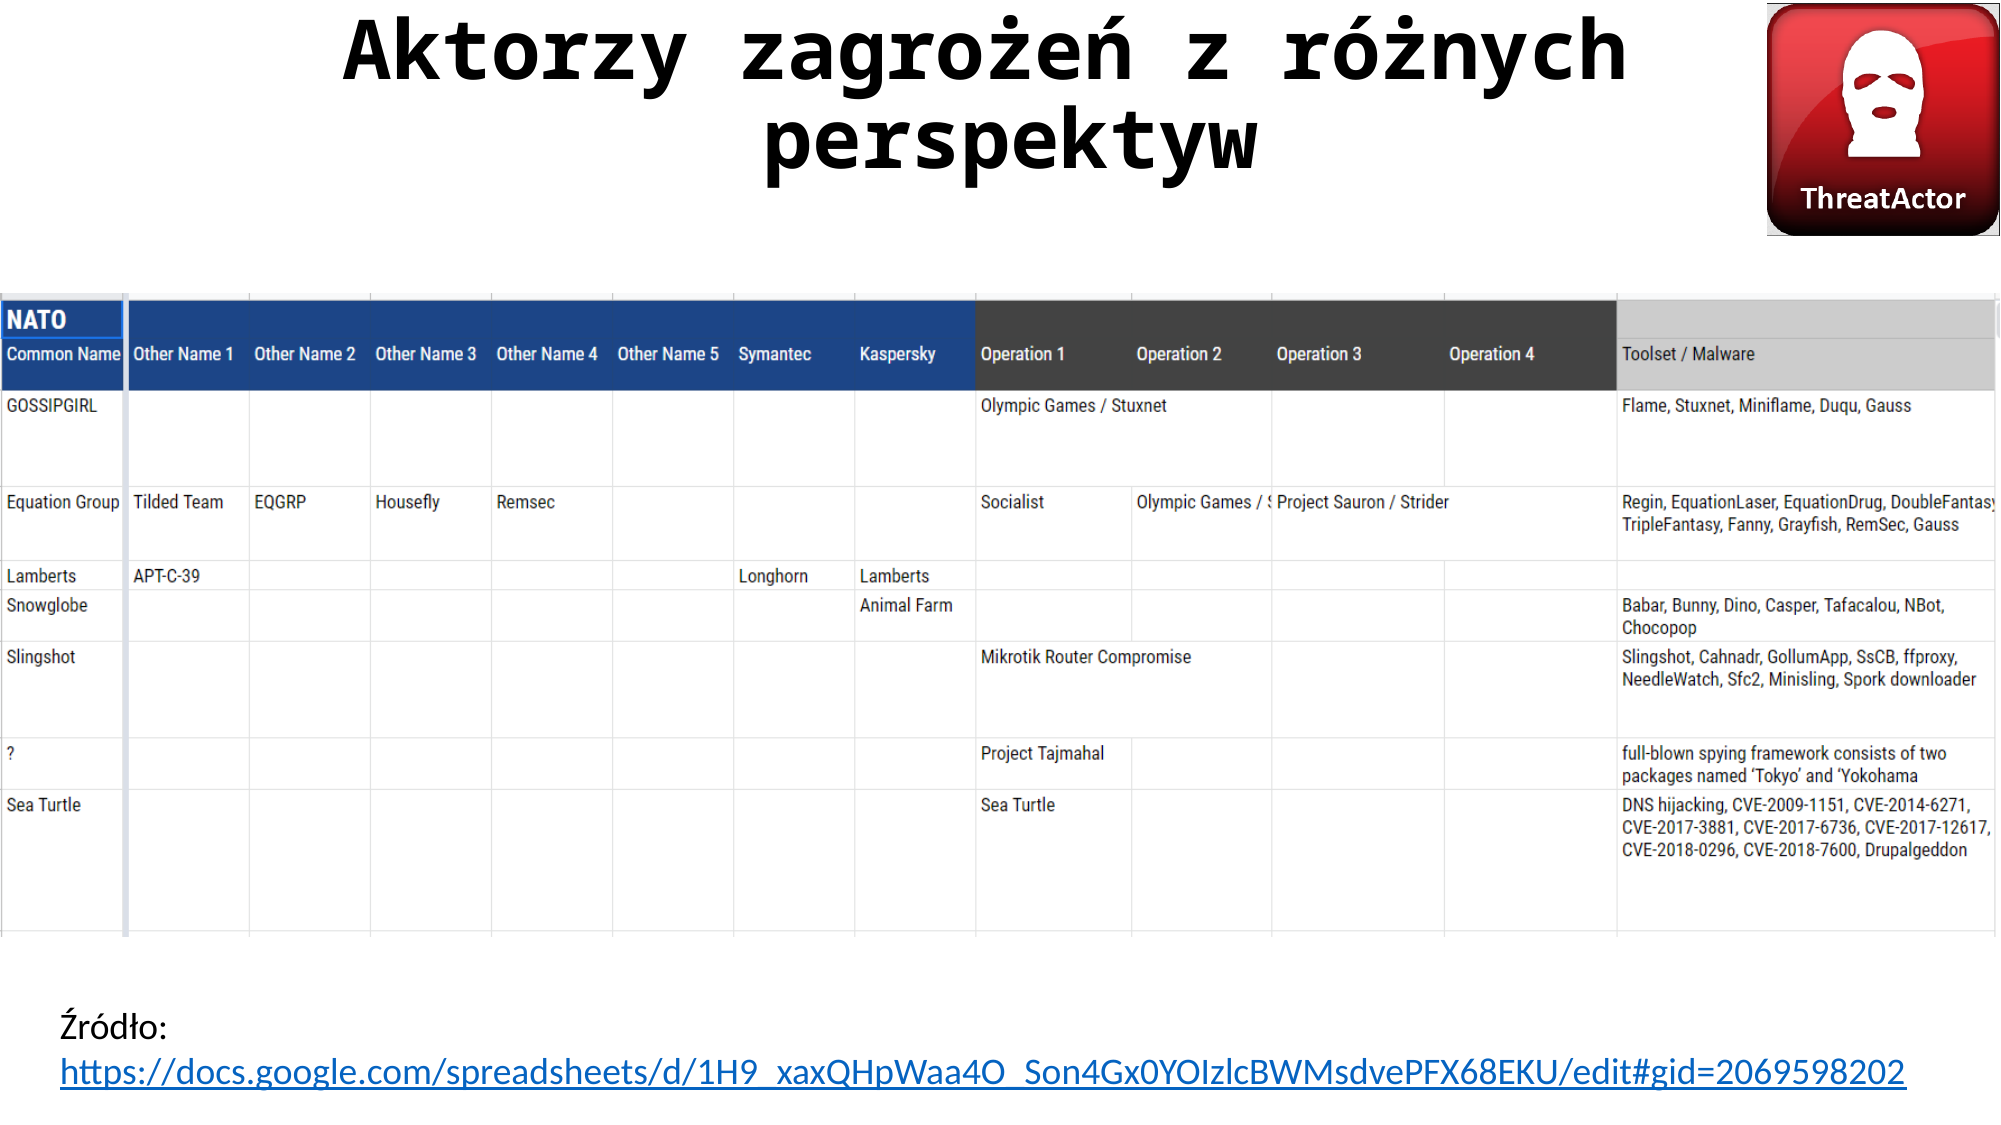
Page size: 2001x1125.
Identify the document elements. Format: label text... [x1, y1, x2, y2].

picture [0, 293, 2000, 937]
picture [1767, 3, 2000, 236]
text_box Źródło: https://docs.google.com/spreadsheets/d/1H9_xaxQHpWaa4O_Son4Gx0YOIzlcBWMsdvePFX68EKU/edit#gid=2069598202 [45, 994, 2000, 1100]
title Aktorzy zagrożeń z różnych perspektyw [45, 0, 1977, 195]
